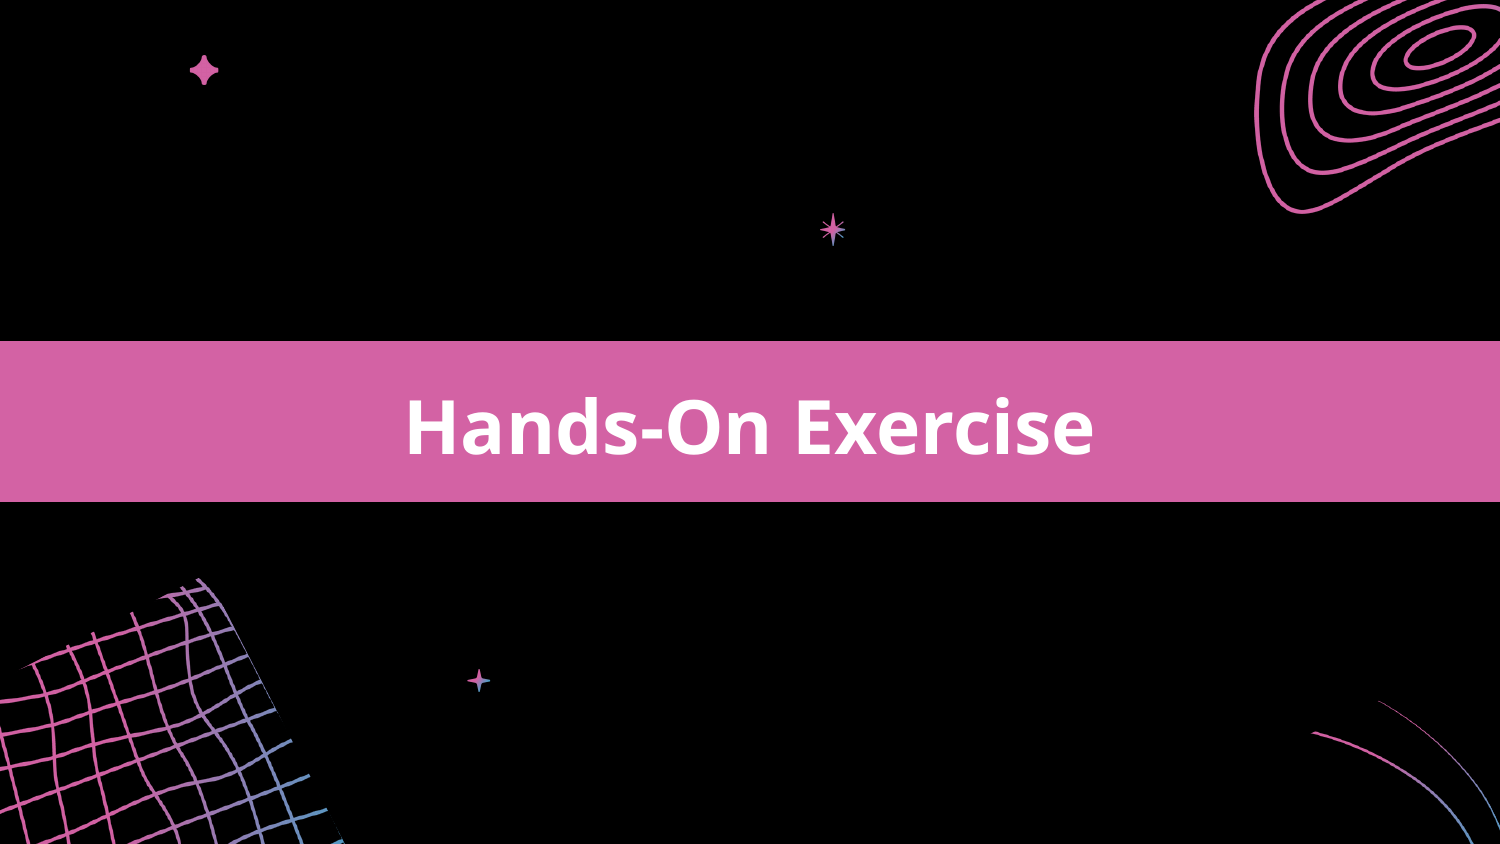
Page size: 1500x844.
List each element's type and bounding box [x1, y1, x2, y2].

text_box [1254, 0, 1500, 214]
text_box [189, 55, 219, 85]
text_box [467, 669, 491, 692]
text_box [0, 573, 345, 844]
text_box [0, 332, 1500, 503]
text_box [820, 213, 846, 246]
text_box [1246, 676, 1500, 844]
